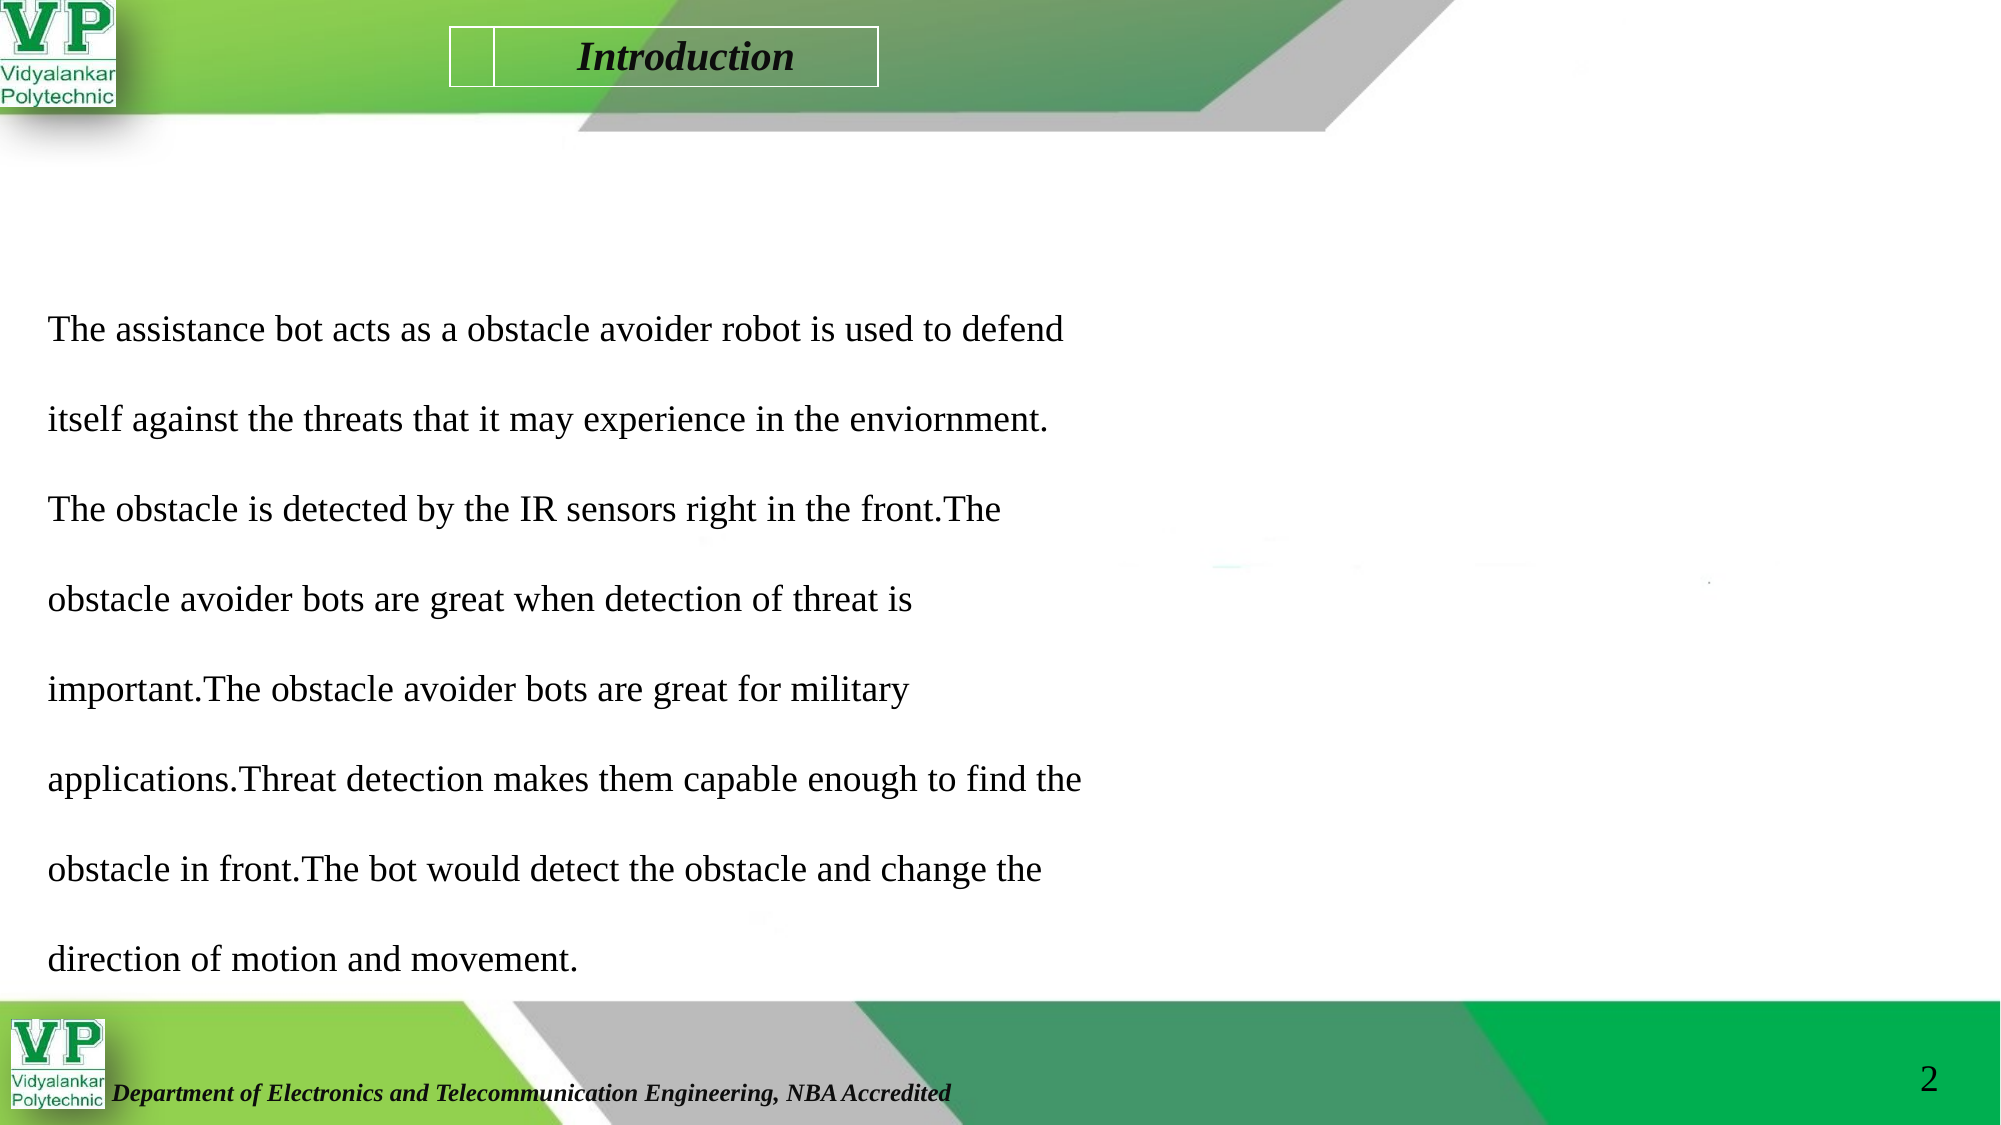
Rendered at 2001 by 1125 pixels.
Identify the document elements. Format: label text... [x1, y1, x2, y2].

text_box The assistance bot acts as a obstacle avoider robot is used to defend itself against the threats that it may experience in the enviornment. The obstacle is detected by the IR sensors right in the front.The obstacle avoider bots are great when detection of threat is important.The obstacle avoider bots are great for military applications.Threat detection makes them capable enough to find the obstacle in front.The bot would detect the obstacle and change the direction of motion and movement. [40, 131, 1100, 987]
table_header [451, 28, 493, 86]
text_box 2 [1912, 1046, 1947, 1107]
text_box Department of Electronics and Telecommunication Engineering, NBA Accredited [109, 1064, 1453, 1114]
picture [0, 0, 2001, 1125]
table_header Introduction [495, 28, 877, 86]
